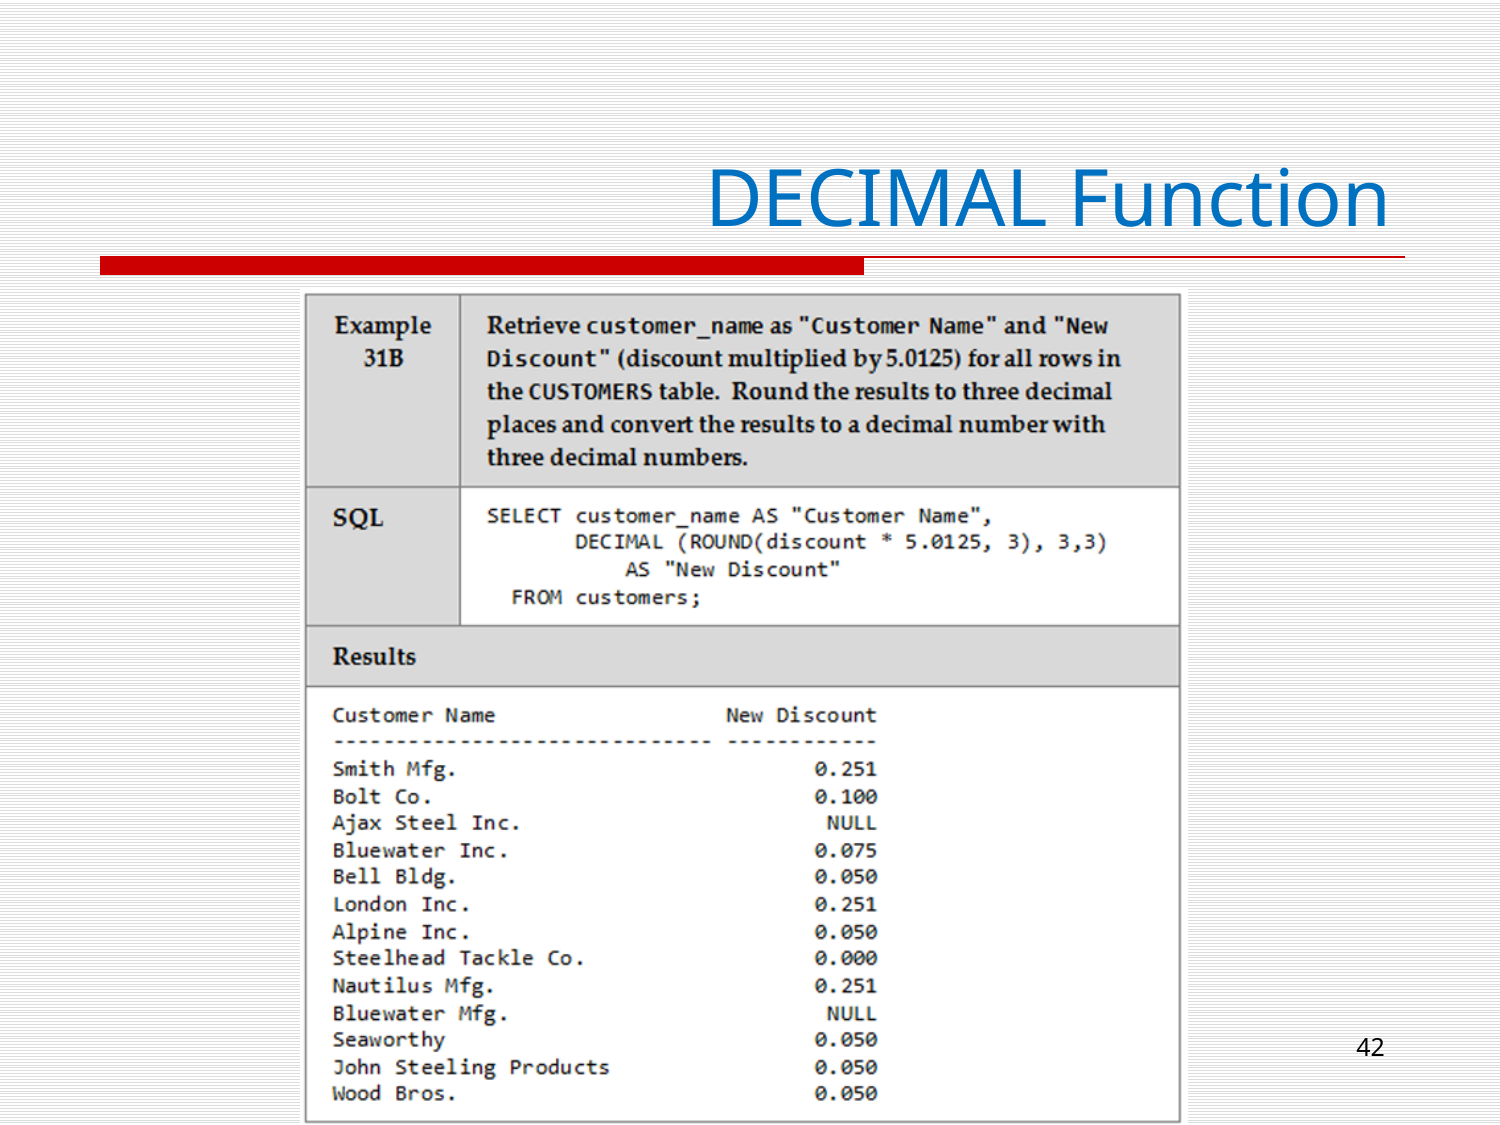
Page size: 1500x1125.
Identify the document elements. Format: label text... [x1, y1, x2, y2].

slide_number 42 [1191, 1024, 1401, 1103]
picture [299, 286, 1188, 1125]
title DECIMAL Function [93, 49, 1407, 250]
